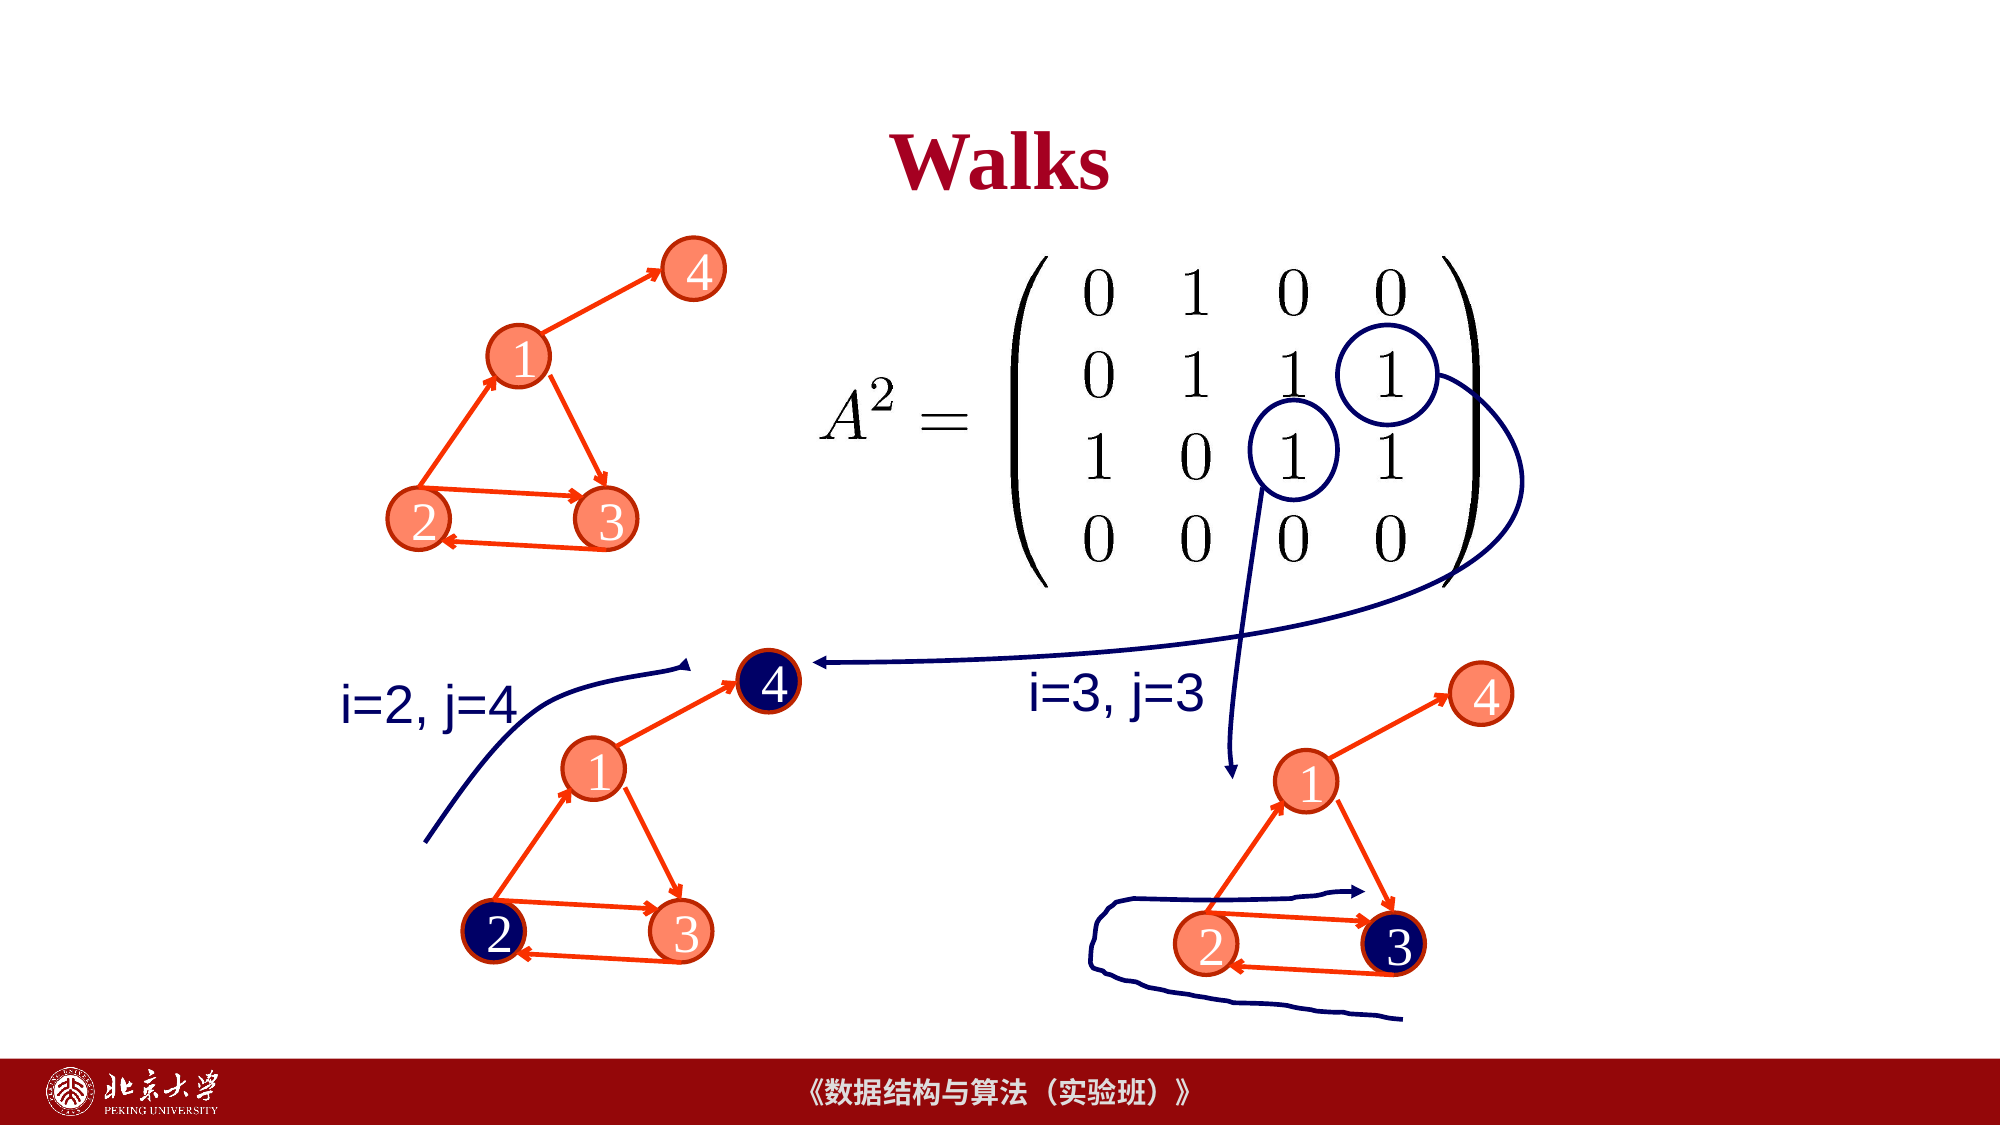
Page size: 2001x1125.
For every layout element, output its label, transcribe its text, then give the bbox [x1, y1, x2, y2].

text_box [1225, 671, 1244, 780]
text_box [1284, 834, 1294, 1000]
text_box 2 [460, 897, 528, 965]
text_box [518, 462, 529, 629]
text_box i=2, j=4 [325, 662, 534, 743]
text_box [571, 821, 582, 988]
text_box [476, 804, 590, 883]
text_box [1293, 905, 1301, 1009]
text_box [812, 374, 1438, 663]
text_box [643, 652, 710, 775]
text_box 1 [560, 735, 628, 802]
text_box 3 [1373, 910, 1428, 978]
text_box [593, 874, 604, 1041]
text_box [1319, 894, 1403, 1020]
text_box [1306, 887, 1316, 1054]
picture [46, 1067, 218, 1116]
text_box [496, 409, 507, 575]
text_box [1356, 671, 1423, 788]
text_box 3 [647, 897, 715, 965]
text_box 4 [1447, 660, 1515, 727]
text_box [568, 240, 635, 363]
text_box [596, 815, 710, 873]
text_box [521, 402, 635, 460]
text_box 4 [735, 647, 802, 715]
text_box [1188, 817, 1302, 896]
title Walks [149, 99, 1851, 213]
text_box [424, 675, 638, 843]
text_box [1309, 827, 1423, 885]
picture [799, 224, 1494, 605]
text_box 4 [660, 235, 727, 303]
text_box 3 [572, 485, 640, 552]
text_box 2 [385, 485, 453, 553]
text_box 1 [485, 322, 553, 390]
text_box [1090, 898, 1281, 1005]
text_box 1 [1272, 747, 1340, 815]
text_box i=3, j=3 [1013, 671, 1222, 730]
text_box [401, 392, 515, 471]
